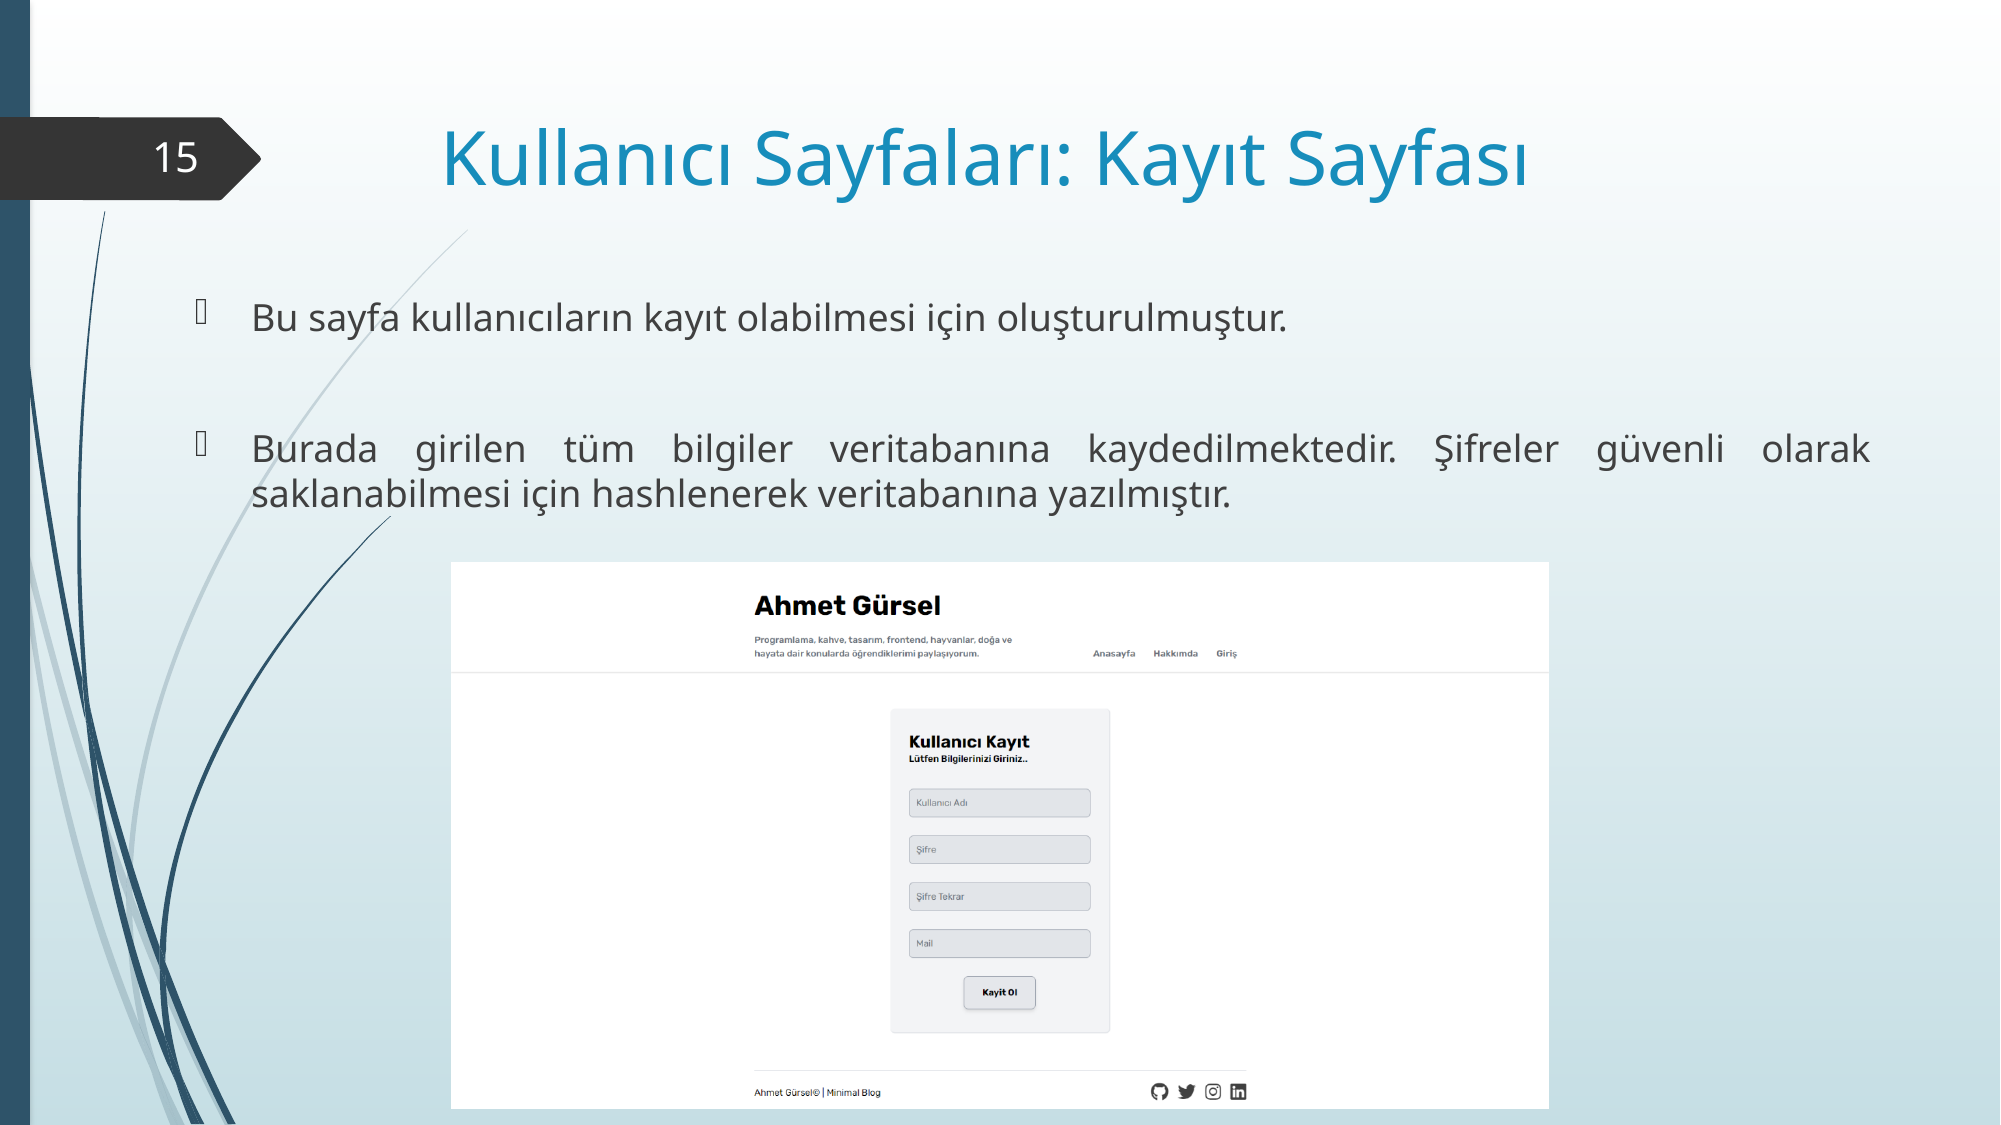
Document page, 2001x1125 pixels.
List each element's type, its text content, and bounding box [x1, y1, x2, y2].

picture [451, 562, 1549, 1110]
list Bu sayfa kullanıcıların kayıt olabilmesi için oluşturulmuştur. Burada girilen tüm bilgiler veritabanına kaydedilmektedir. Şifreler güvenli olarak saklanabilmesi için hashlenerek veritabanına yazılmıştır. [179, 286, 1888, 563]
slide_number 15 [87, 129, 216, 190]
title Kullanıcı Sayfaları: Kayıt Sayfası [425, 102, 1888, 286]
